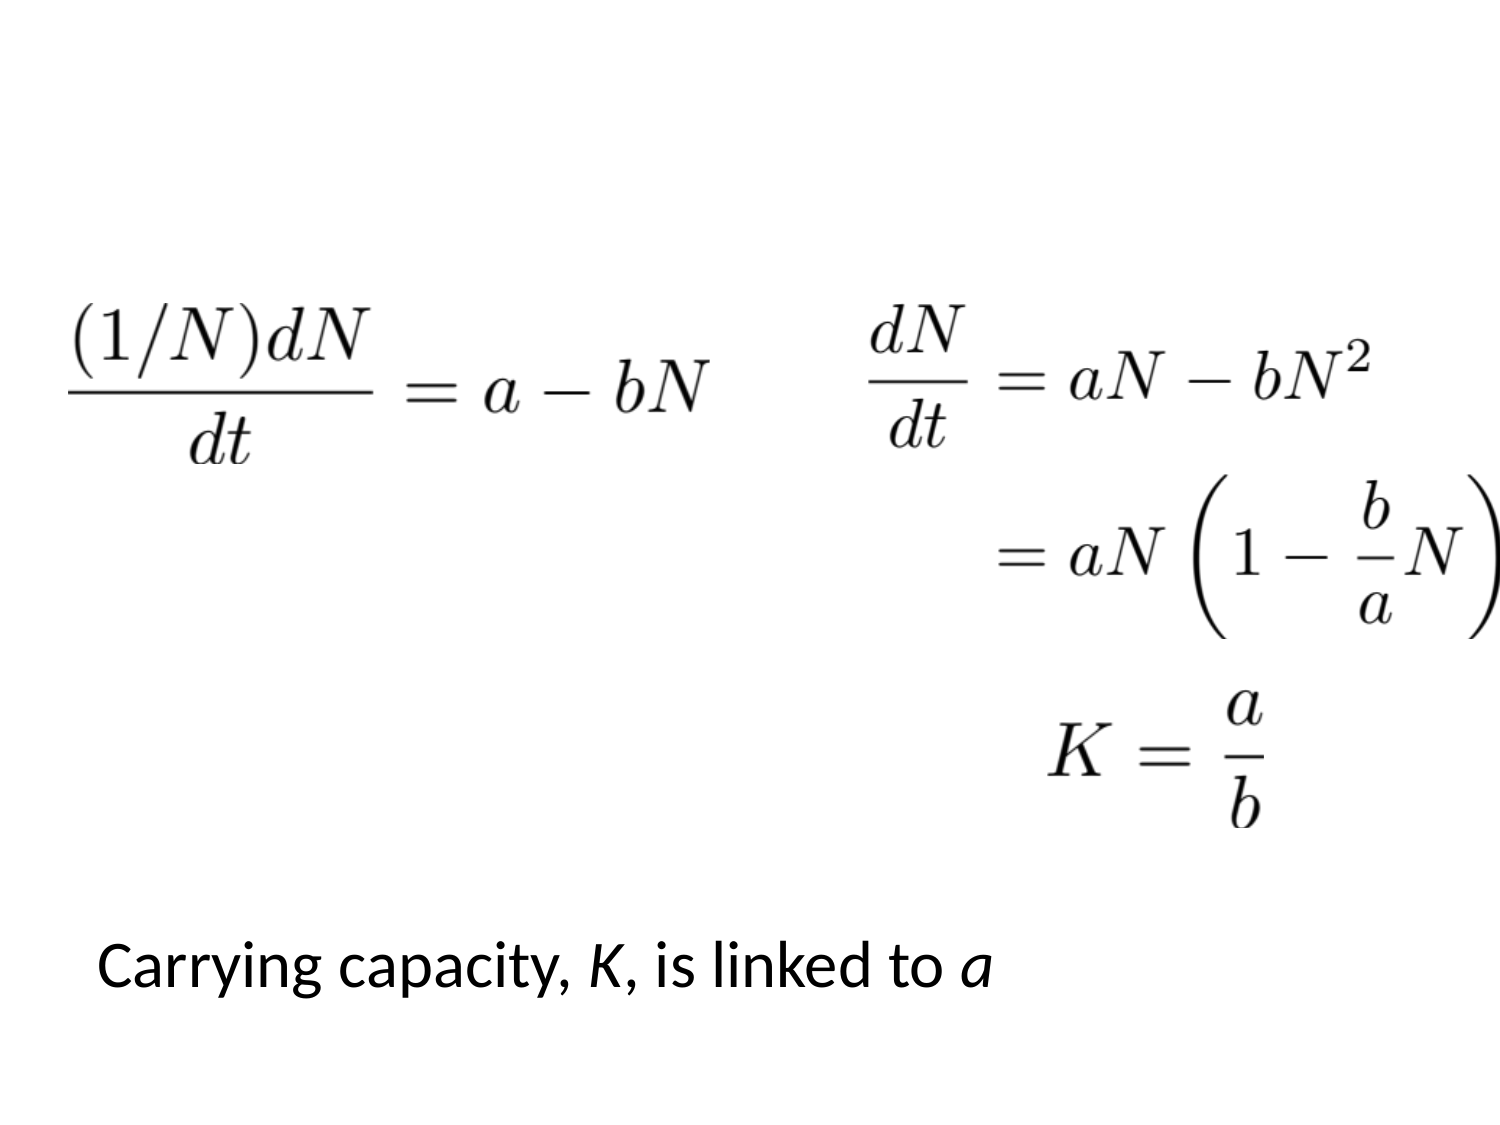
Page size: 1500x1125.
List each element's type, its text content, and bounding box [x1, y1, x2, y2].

picture [67, 303, 710, 465]
picture [1046, 689, 1265, 828]
picture [867, 303, 1500, 640]
text_box Carrying capacity, K, is linked to a [82, 913, 1010, 1009]
